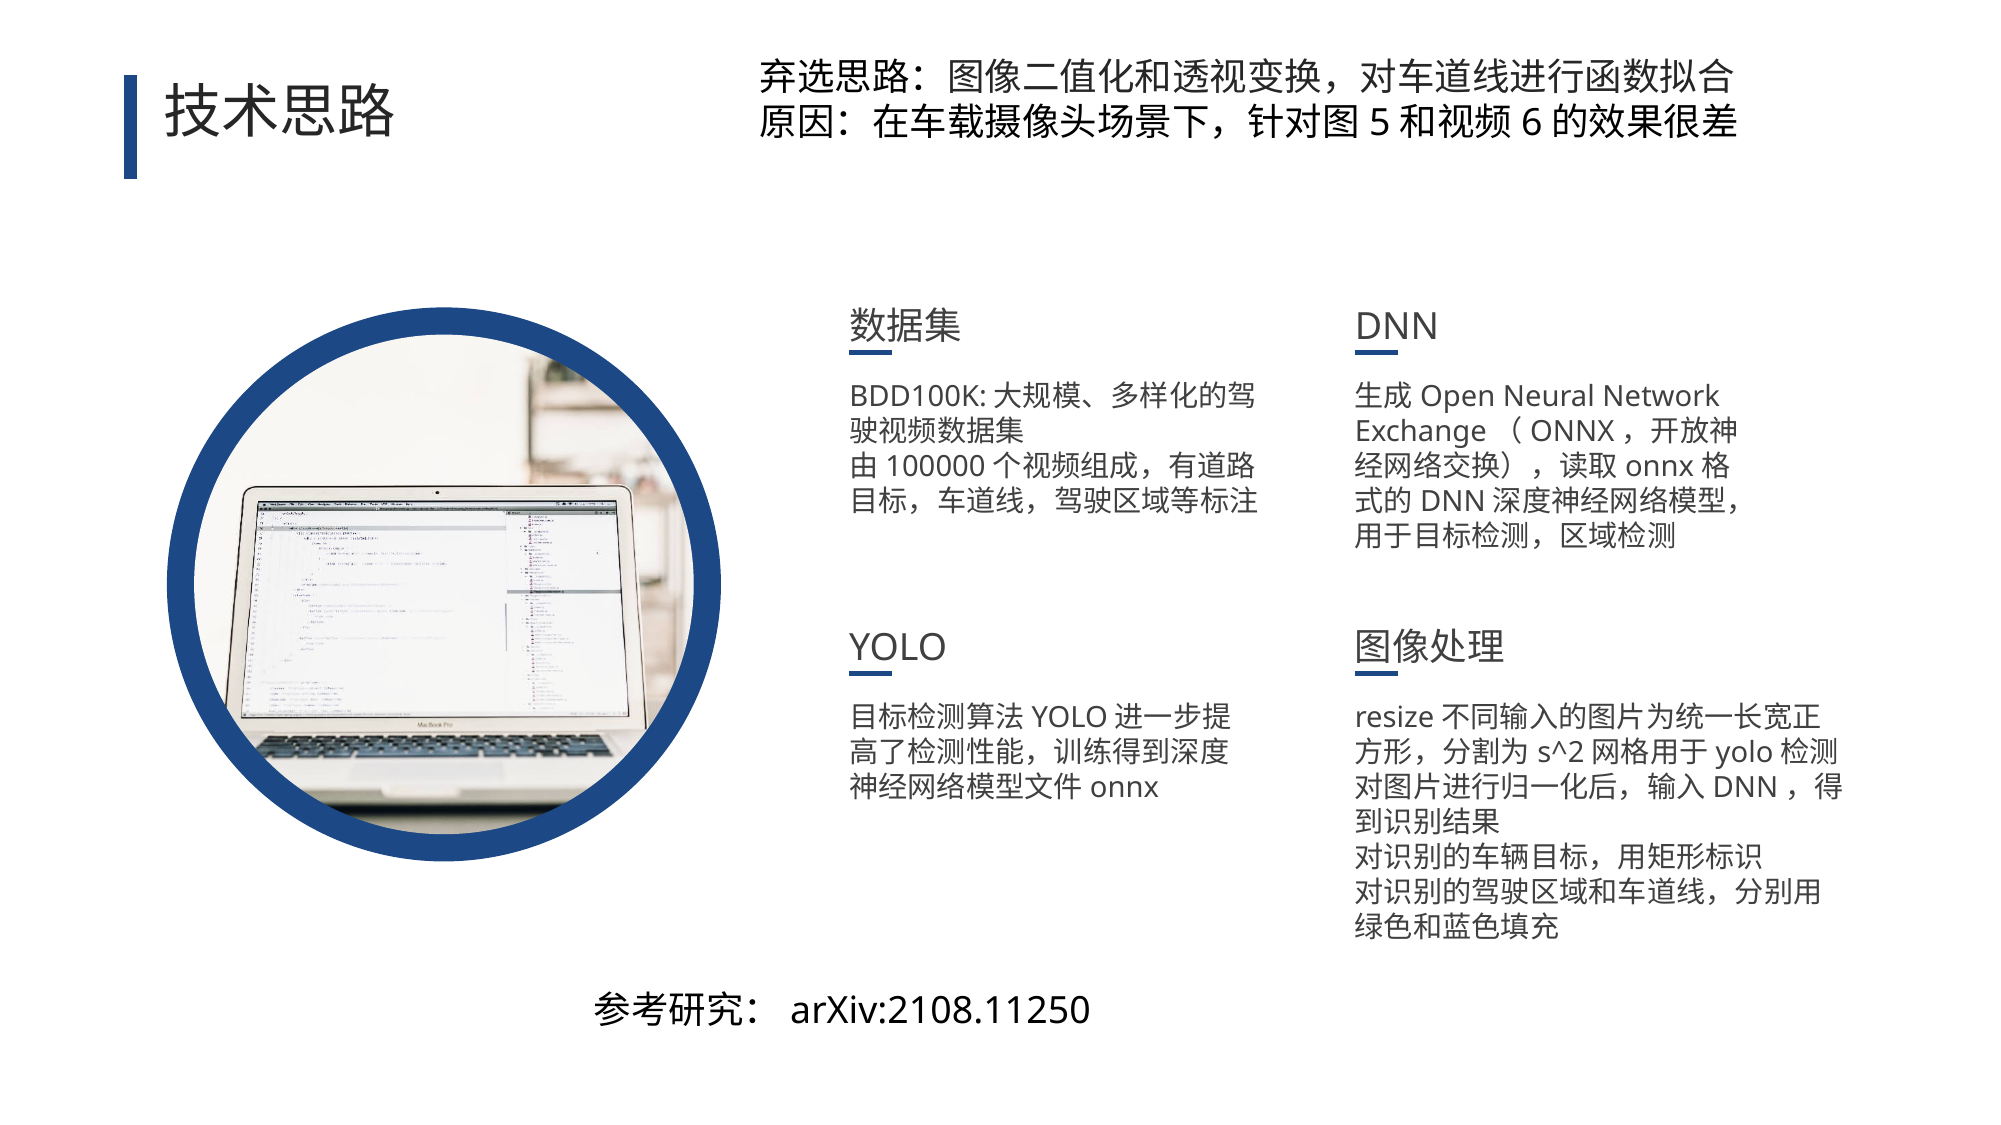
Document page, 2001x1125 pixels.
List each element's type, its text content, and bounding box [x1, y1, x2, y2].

picture [194, 334, 694, 835]
text_box resize不同输入的图片为统一长宽正方形，分割为s^2网格用于yolo检测 对图片进行归一化后，输入DNN，得到识别结果 对识别的车辆目标，用矩形标识 对识别的驾驶区域和车道线，分别用绿色和蓝色填充 [1340, 690, 1864, 986]
text_box 技术思路 [148, 67, 565, 152]
text_box 参考研究：arXiv:2108.11250 [578, 979, 1212, 1039]
text_box DNN [1340, 294, 1706, 355]
text_box [323, 306, 565, 334]
text_box 数据集 [834, 294, 1200, 355]
text_box BDD100K:大规模、多样化的驾驶视频数据集 由100000个视频组成，有道路目标，车道线，驾驶区域等标注 [834, 369, 1289, 525]
text_box [165, 462, 194, 707]
text_box [323, 835, 565, 863]
text_box YOLO [834, 615, 1200, 676]
text_box 弃选思路：图像二值化和透视变换，对车道线进行函数拟合 原因：在车载摄像头场景下，针对图5和视频6的效果很差 [745, 45, 1774, 151]
text_box 生成Open Neural Network Exchange（ONNX，开放神经网络交换），读取onnx格式的DNN深度神经网络模型，用于目标检测，区域检测 [1340, 369, 1771, 560]
text_box [694, 462, 722, 706]
text_box 图像处理 [1340, 615, 1706, 676]
text_box 目标检测算法YOLO进一步提高了检测性能，训练得到深度神经网络模型文件onnx [834, 690, 1266, 811]
